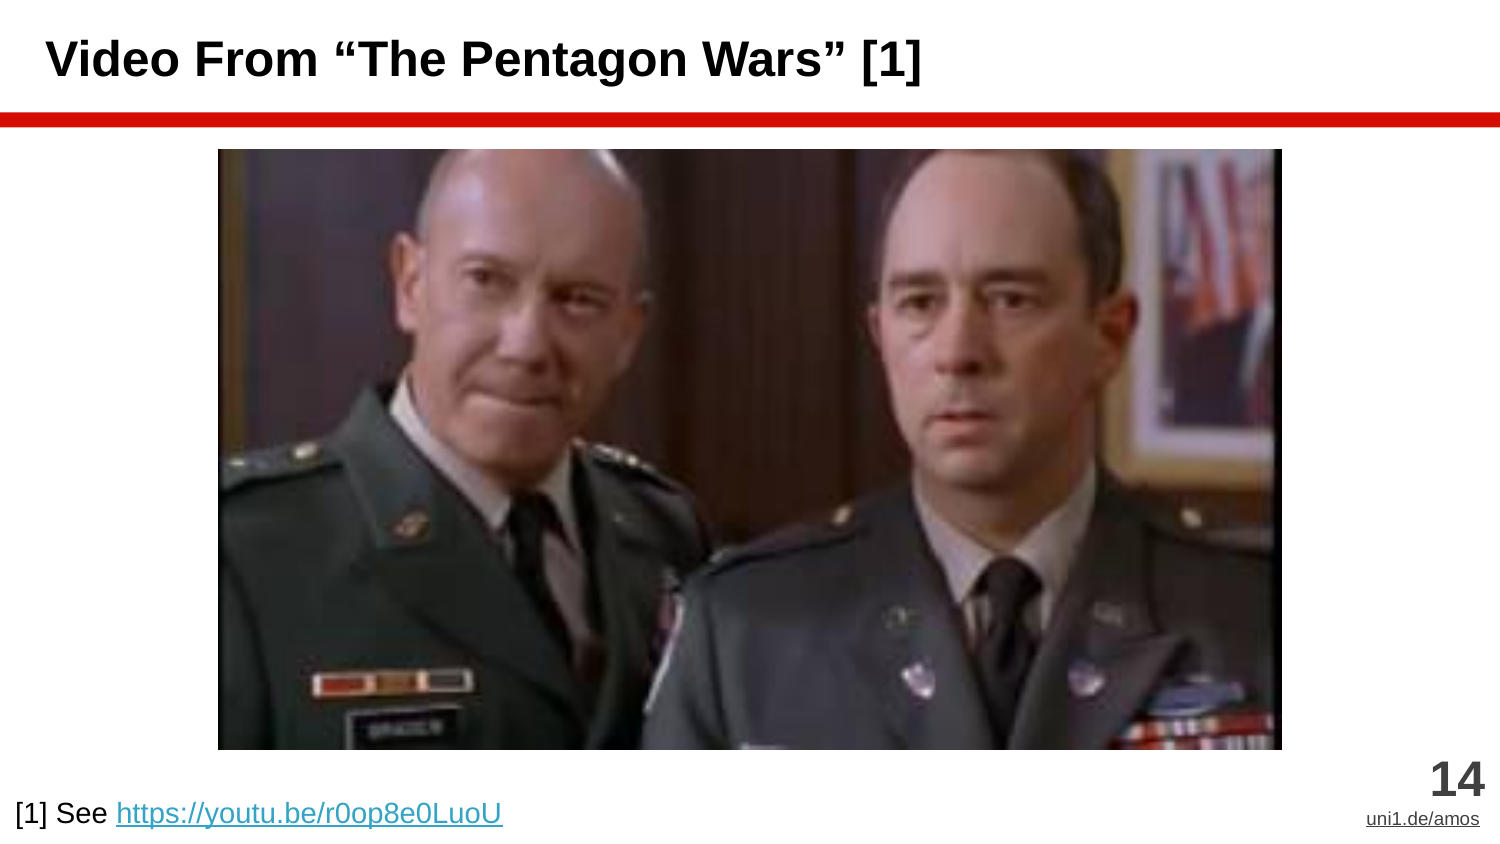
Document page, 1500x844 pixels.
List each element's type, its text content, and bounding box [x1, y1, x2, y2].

title Video From “The Pentagon Wars” [1] [0, 0, 1500, 113]
slide_number ‹#› uni1.de/amos [1200, 693, 1500, 844]
text_box [1] See https://youtu.be/r0op8e0LuoU [0, 694, 1200, 844]
picture [218, 149, 1282, 751]
